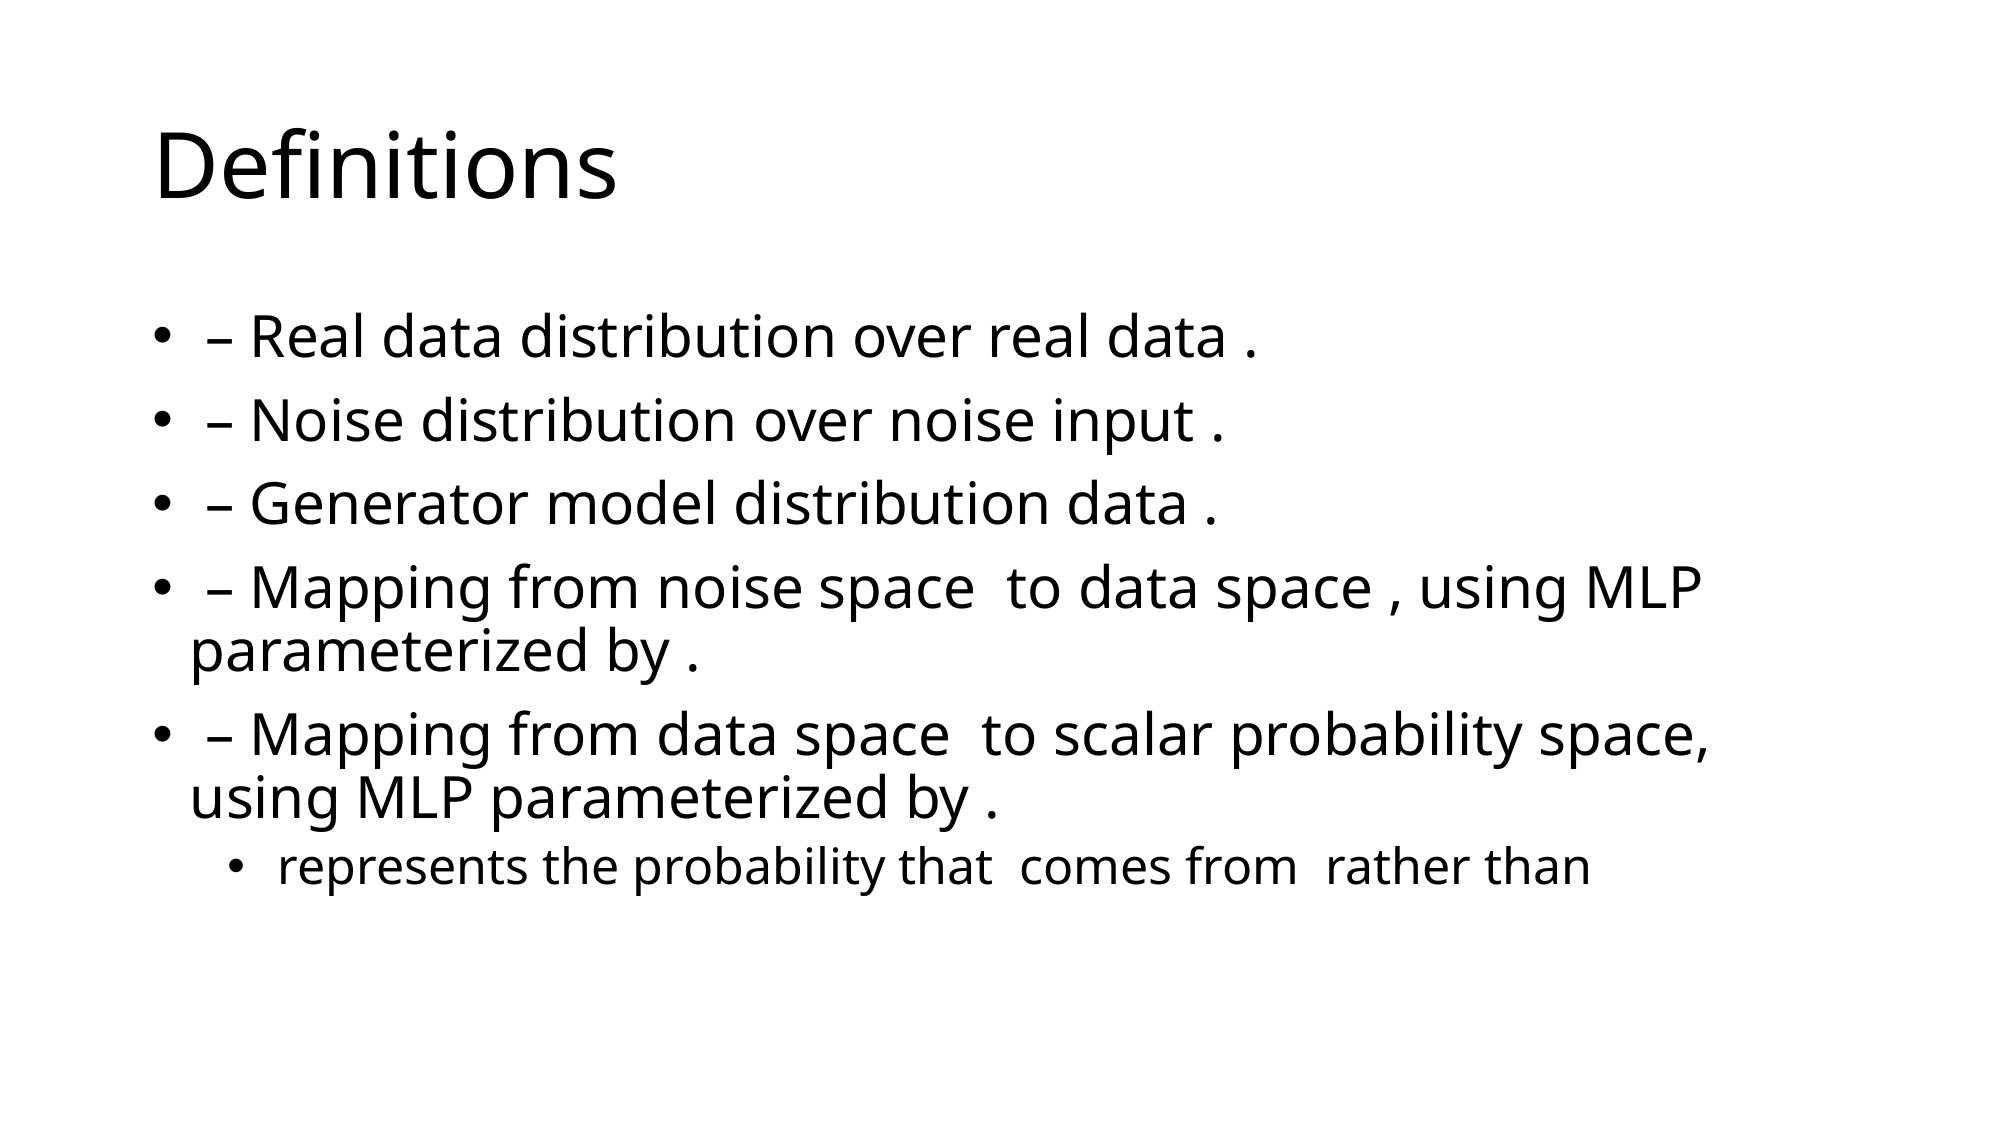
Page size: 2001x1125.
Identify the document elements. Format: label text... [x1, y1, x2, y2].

title Definitions [137, 59, 1863, 278]
